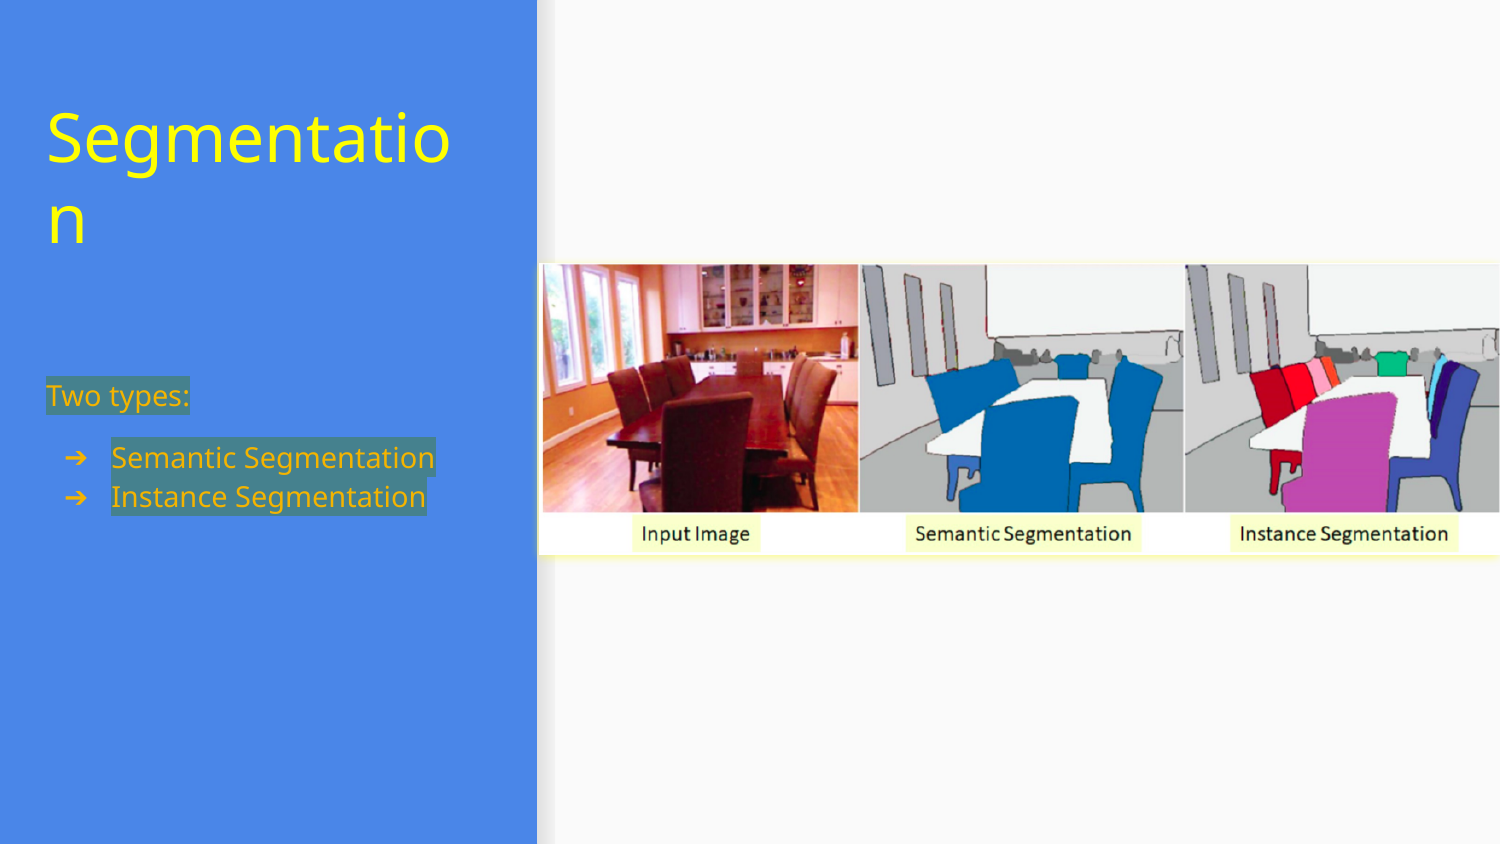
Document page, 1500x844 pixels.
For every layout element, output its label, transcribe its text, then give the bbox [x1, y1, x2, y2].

list Two types: Semantic Segmentation Instance Segmentation [31, 357, 492, 583]
title Segmentation [31, 161, 492, 273]
picture [539, 263, 1500, 555]
